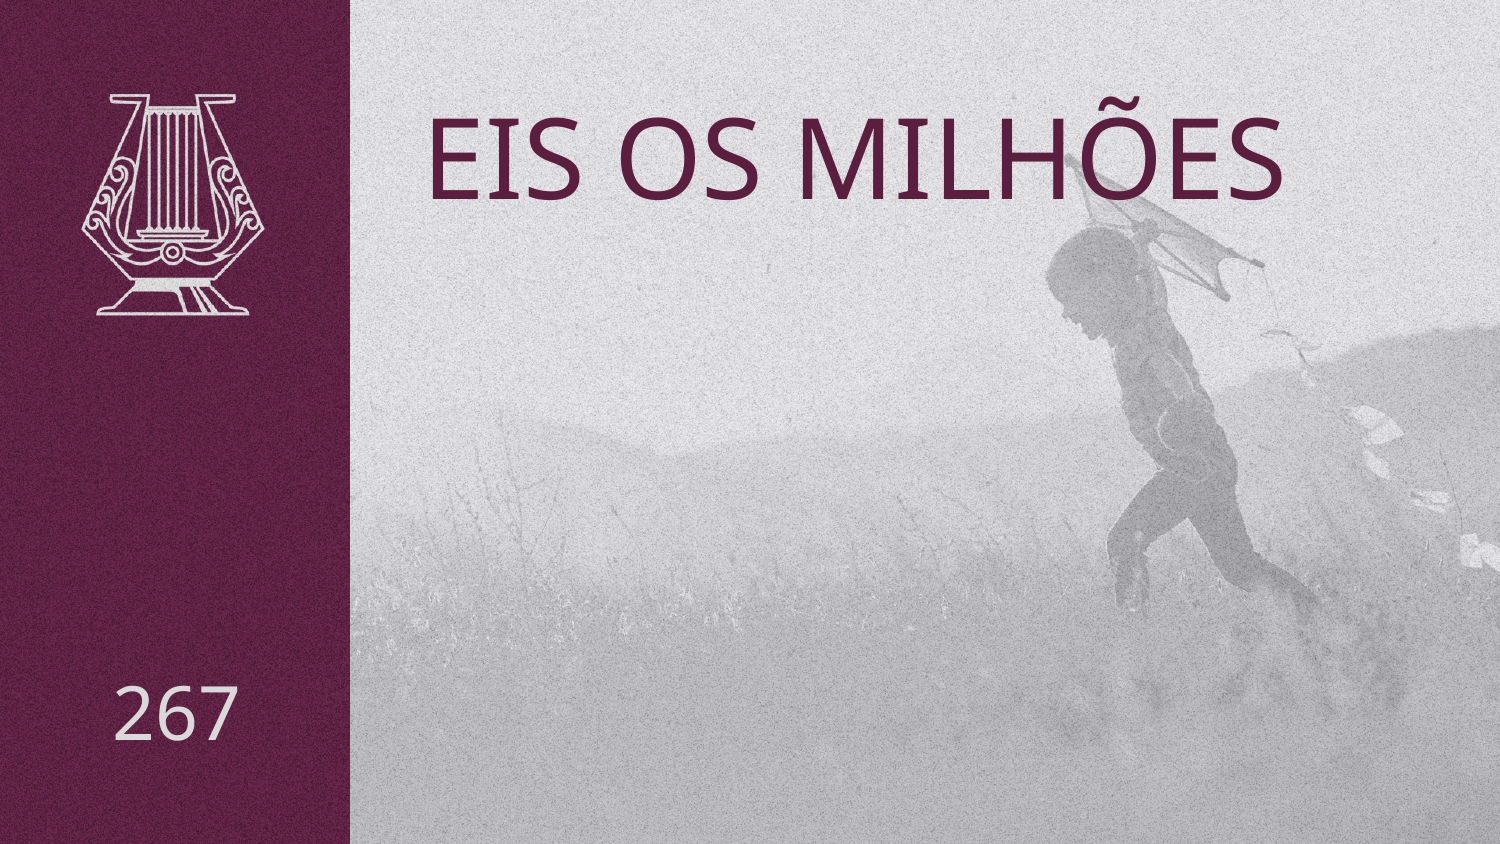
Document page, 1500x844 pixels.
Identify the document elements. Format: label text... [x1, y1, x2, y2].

title EIS OS MILHÕES [407, 79, 1447, 777]
list 267 [76, 658, 278, 765]
picture [0, 0, 1500, 844]
